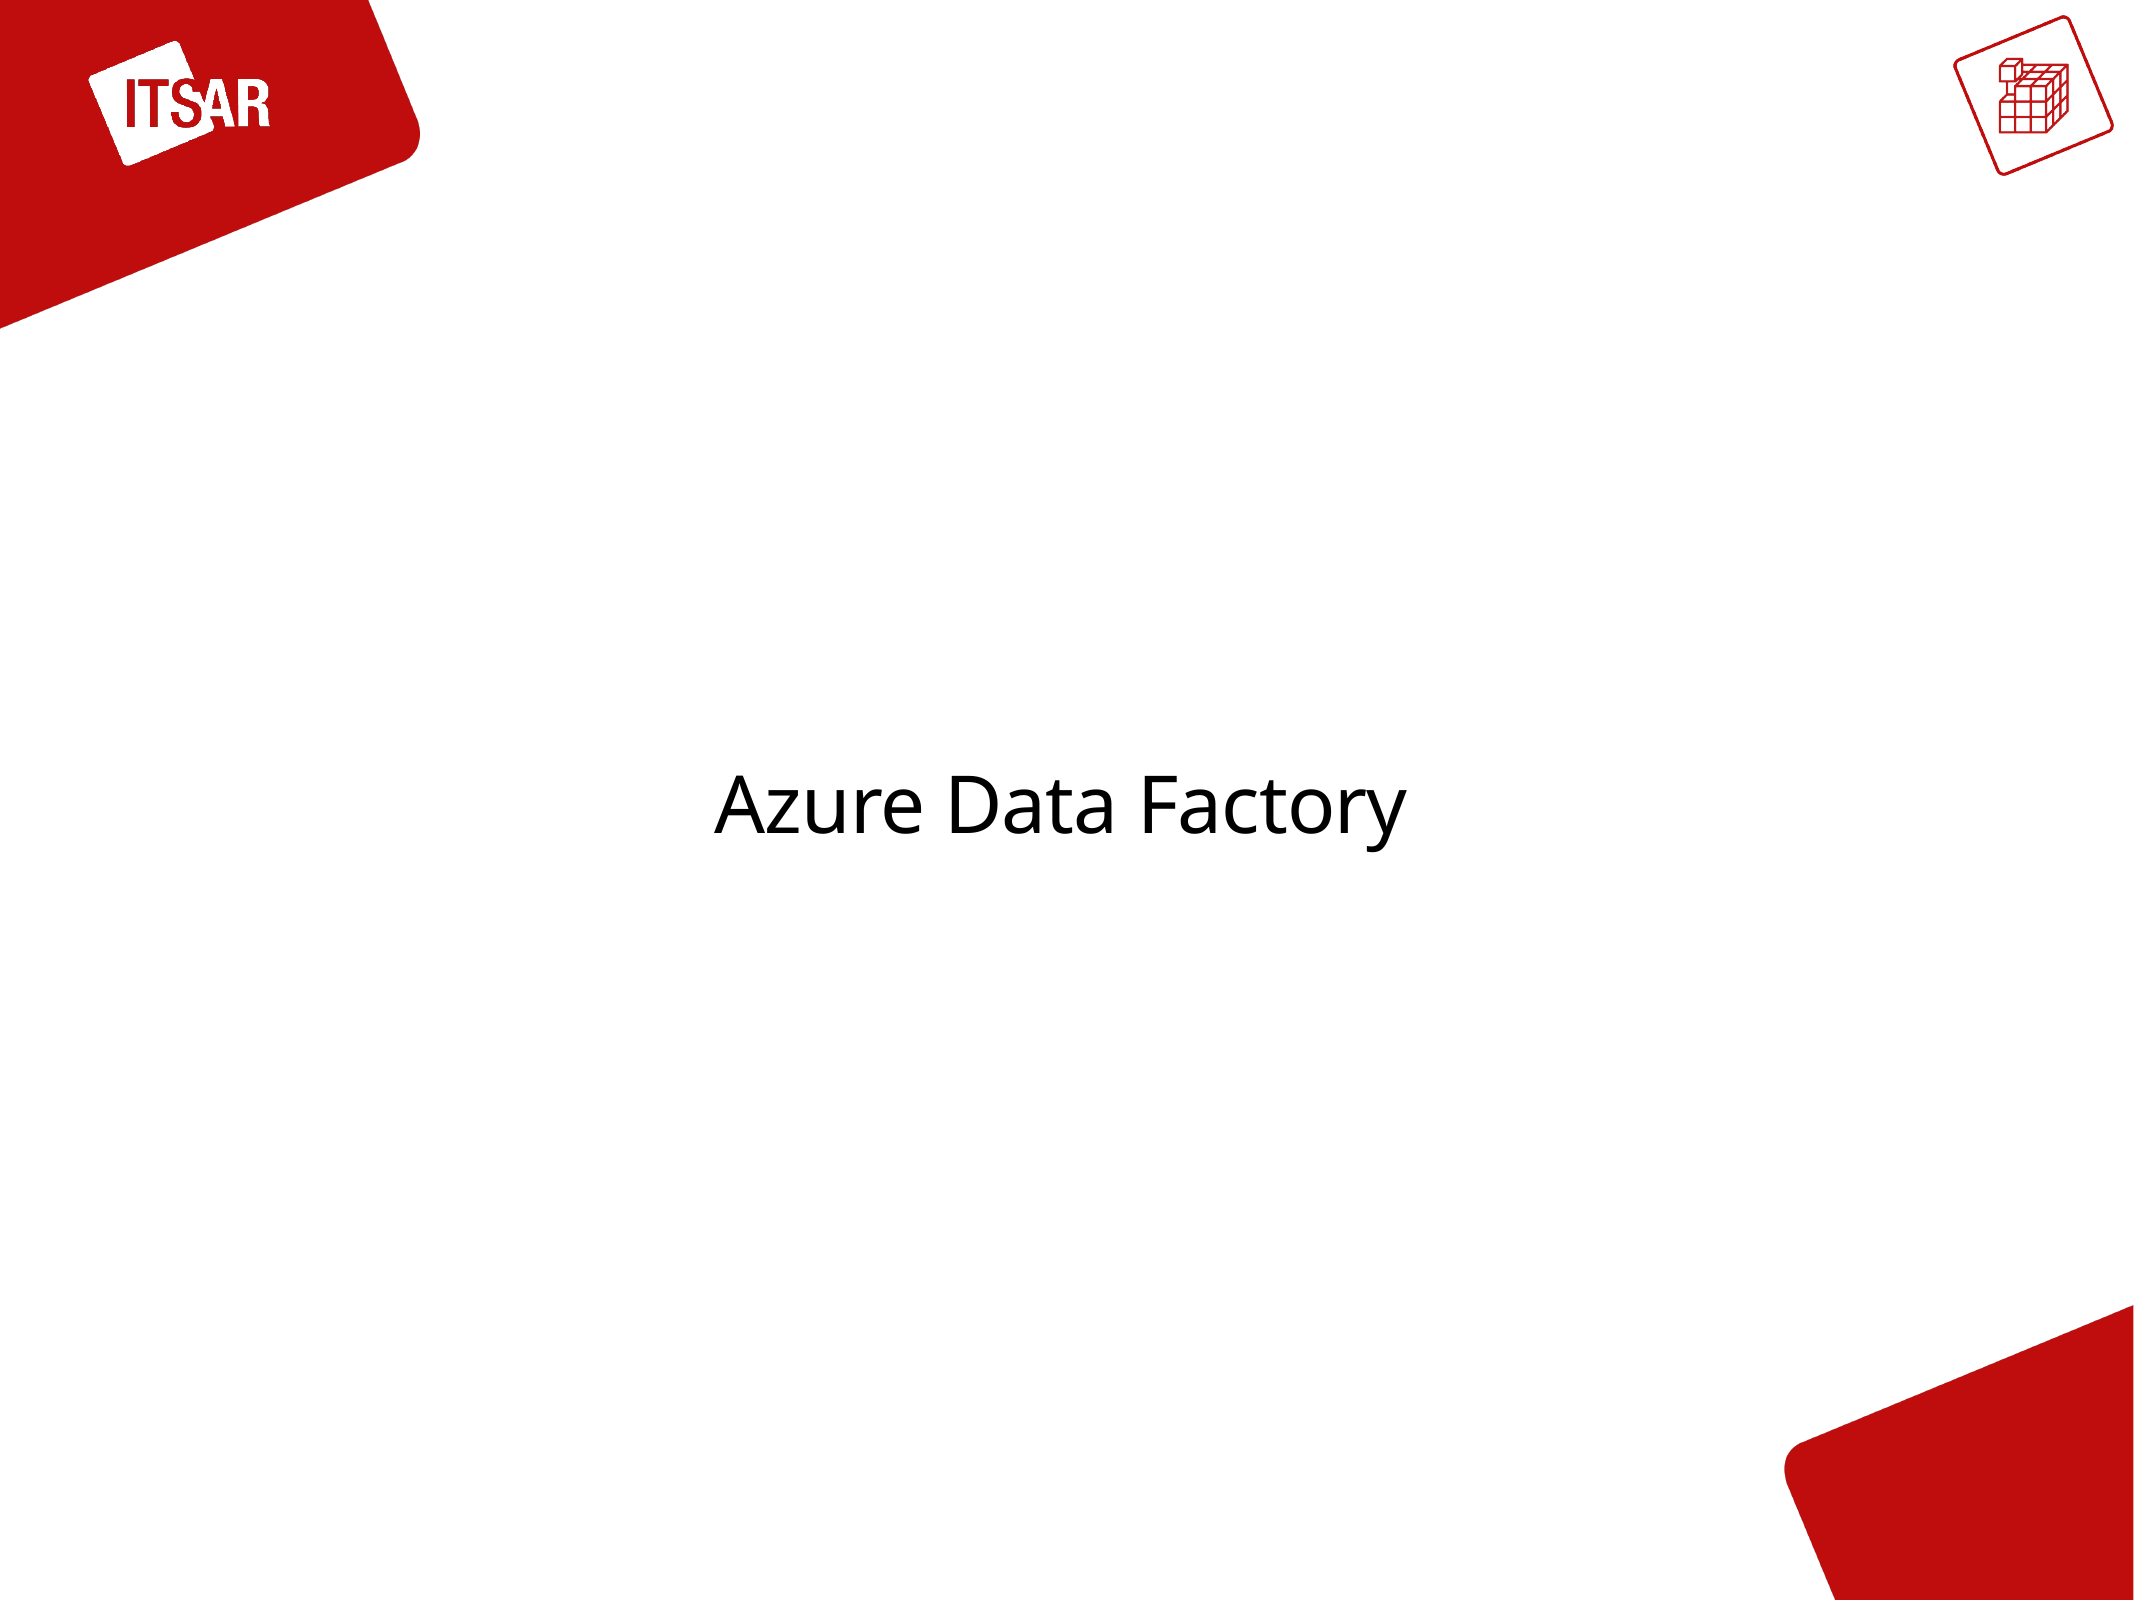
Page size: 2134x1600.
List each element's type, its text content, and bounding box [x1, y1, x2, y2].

picture [0, 0, 427, 370]
picture [1953, 15, 2114, 176]
picture [1777, 1230, 2134, 1600]
title Azure Data Factory [712, 665, 1421, 935]
